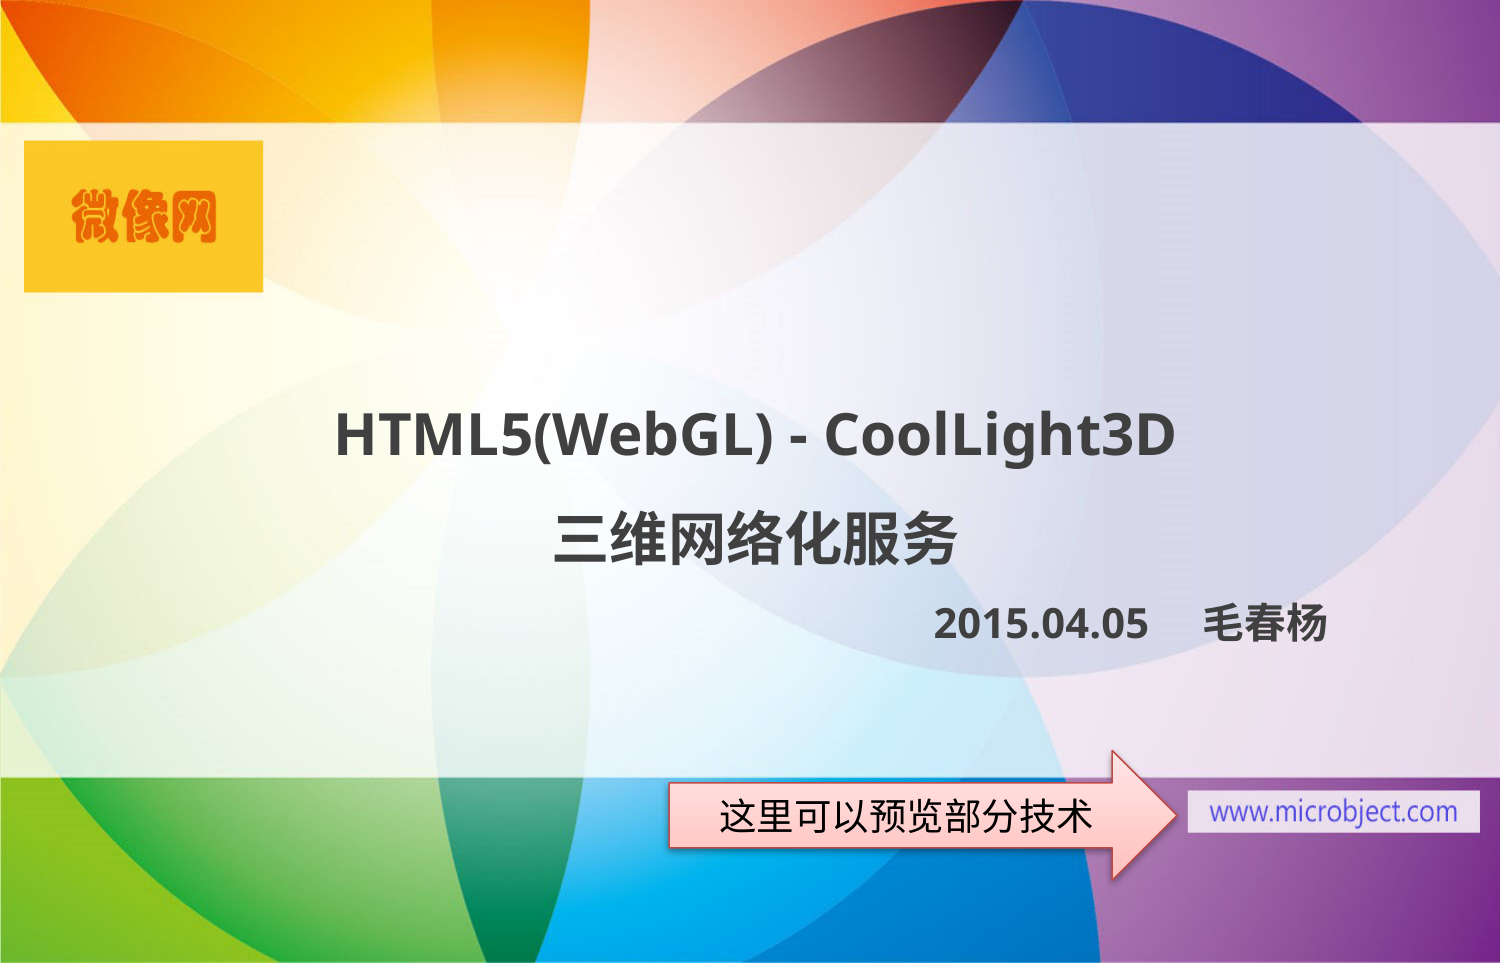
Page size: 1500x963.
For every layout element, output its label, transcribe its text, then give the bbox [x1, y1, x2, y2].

text_box 这里可以预览部分技术 [668, 749, 1178, 882]
picture [0, 0, 1500, 963]
text_box HTML5(WebGL) - CoolLight3D 三维网络化服务 2015.04.05 毛春杨 [46, 363, 1465, 647]
